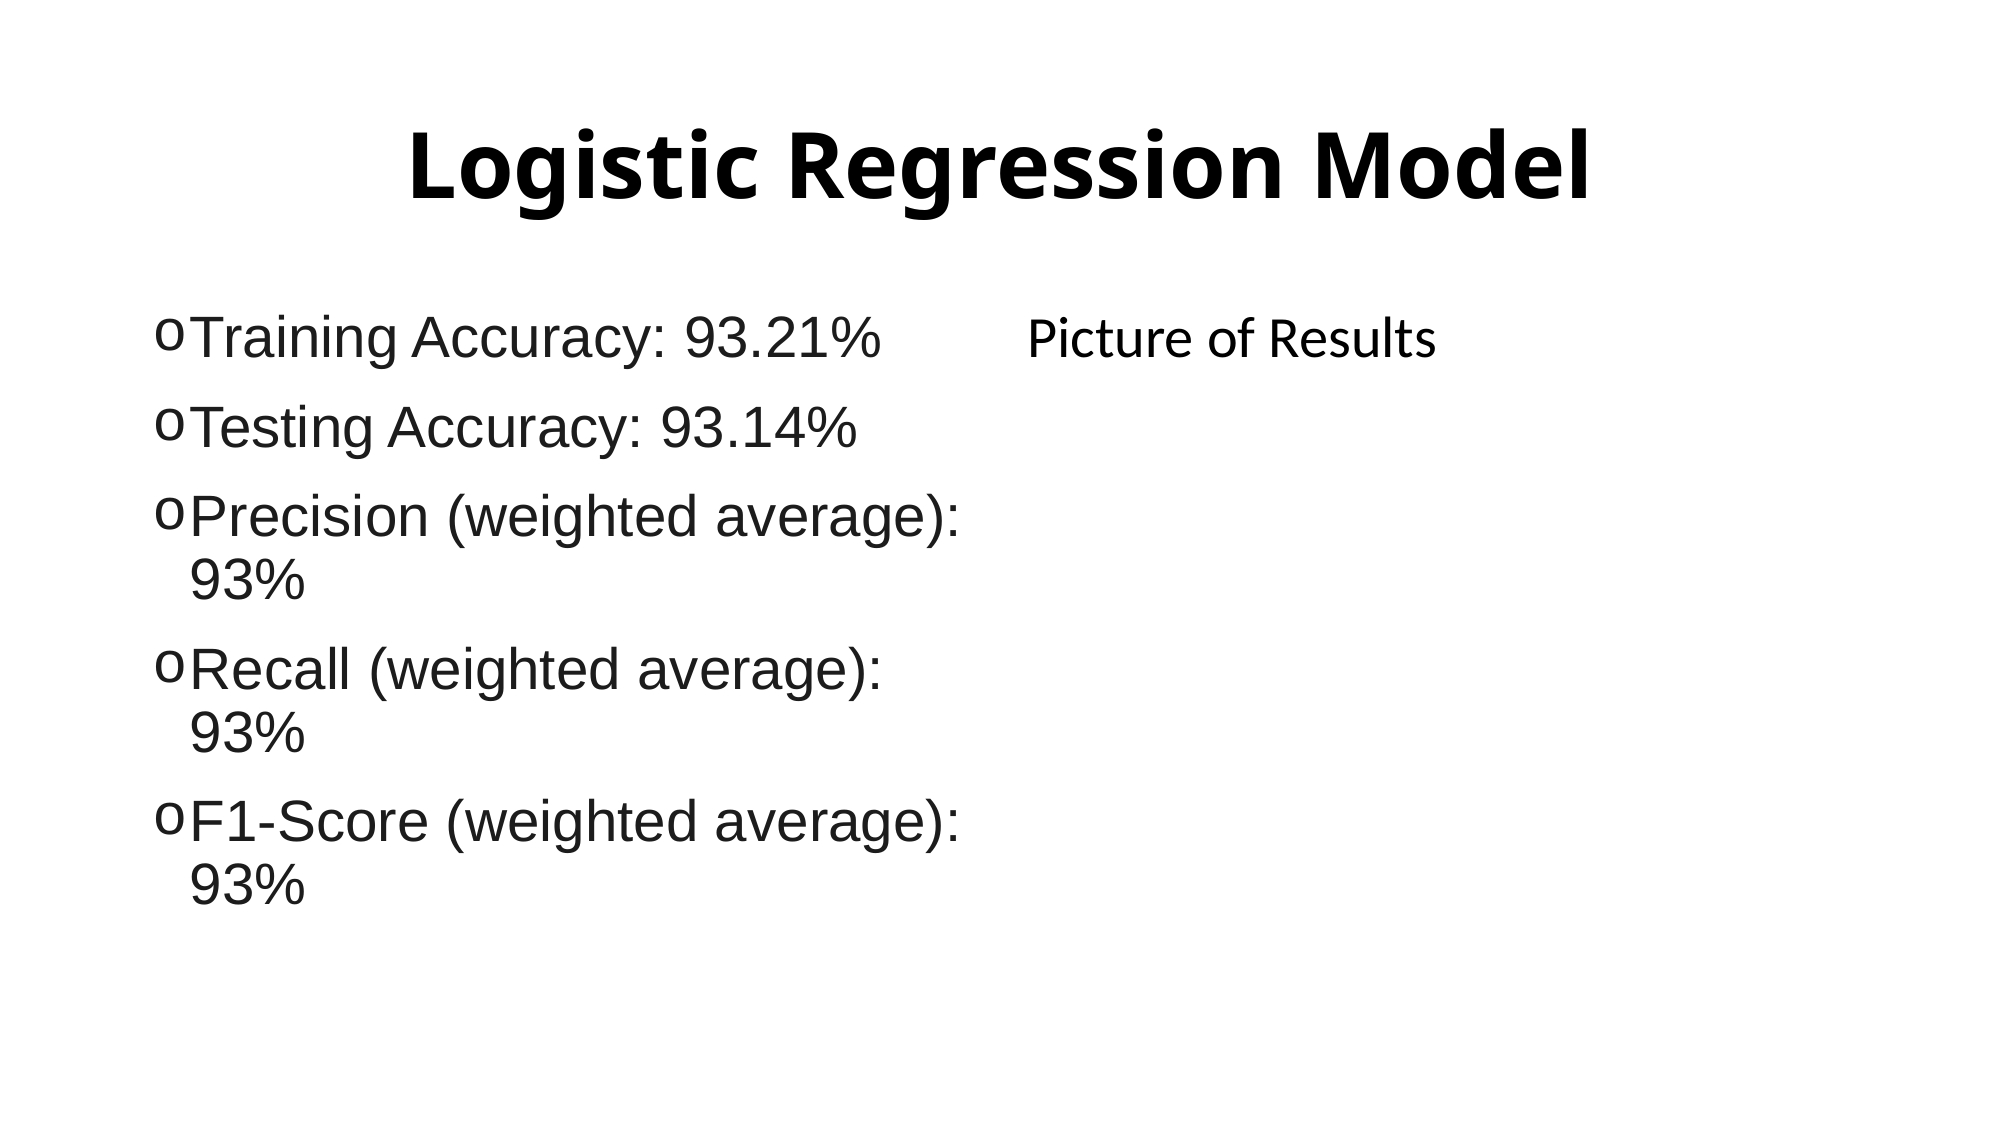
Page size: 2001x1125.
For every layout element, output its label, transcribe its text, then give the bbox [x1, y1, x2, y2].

list Picture of Results [1012, 299, 1863, 1014]
list Training Accuracy: 93.21% Testing Accuracy: 93.14% Precision (weighted average): 93% Recall (weighted average): 93% F1-Score (weighted average): 93% [137, 299, 988, 1014]
title Logistic Regression Model [137, 59, 1863, 278]
